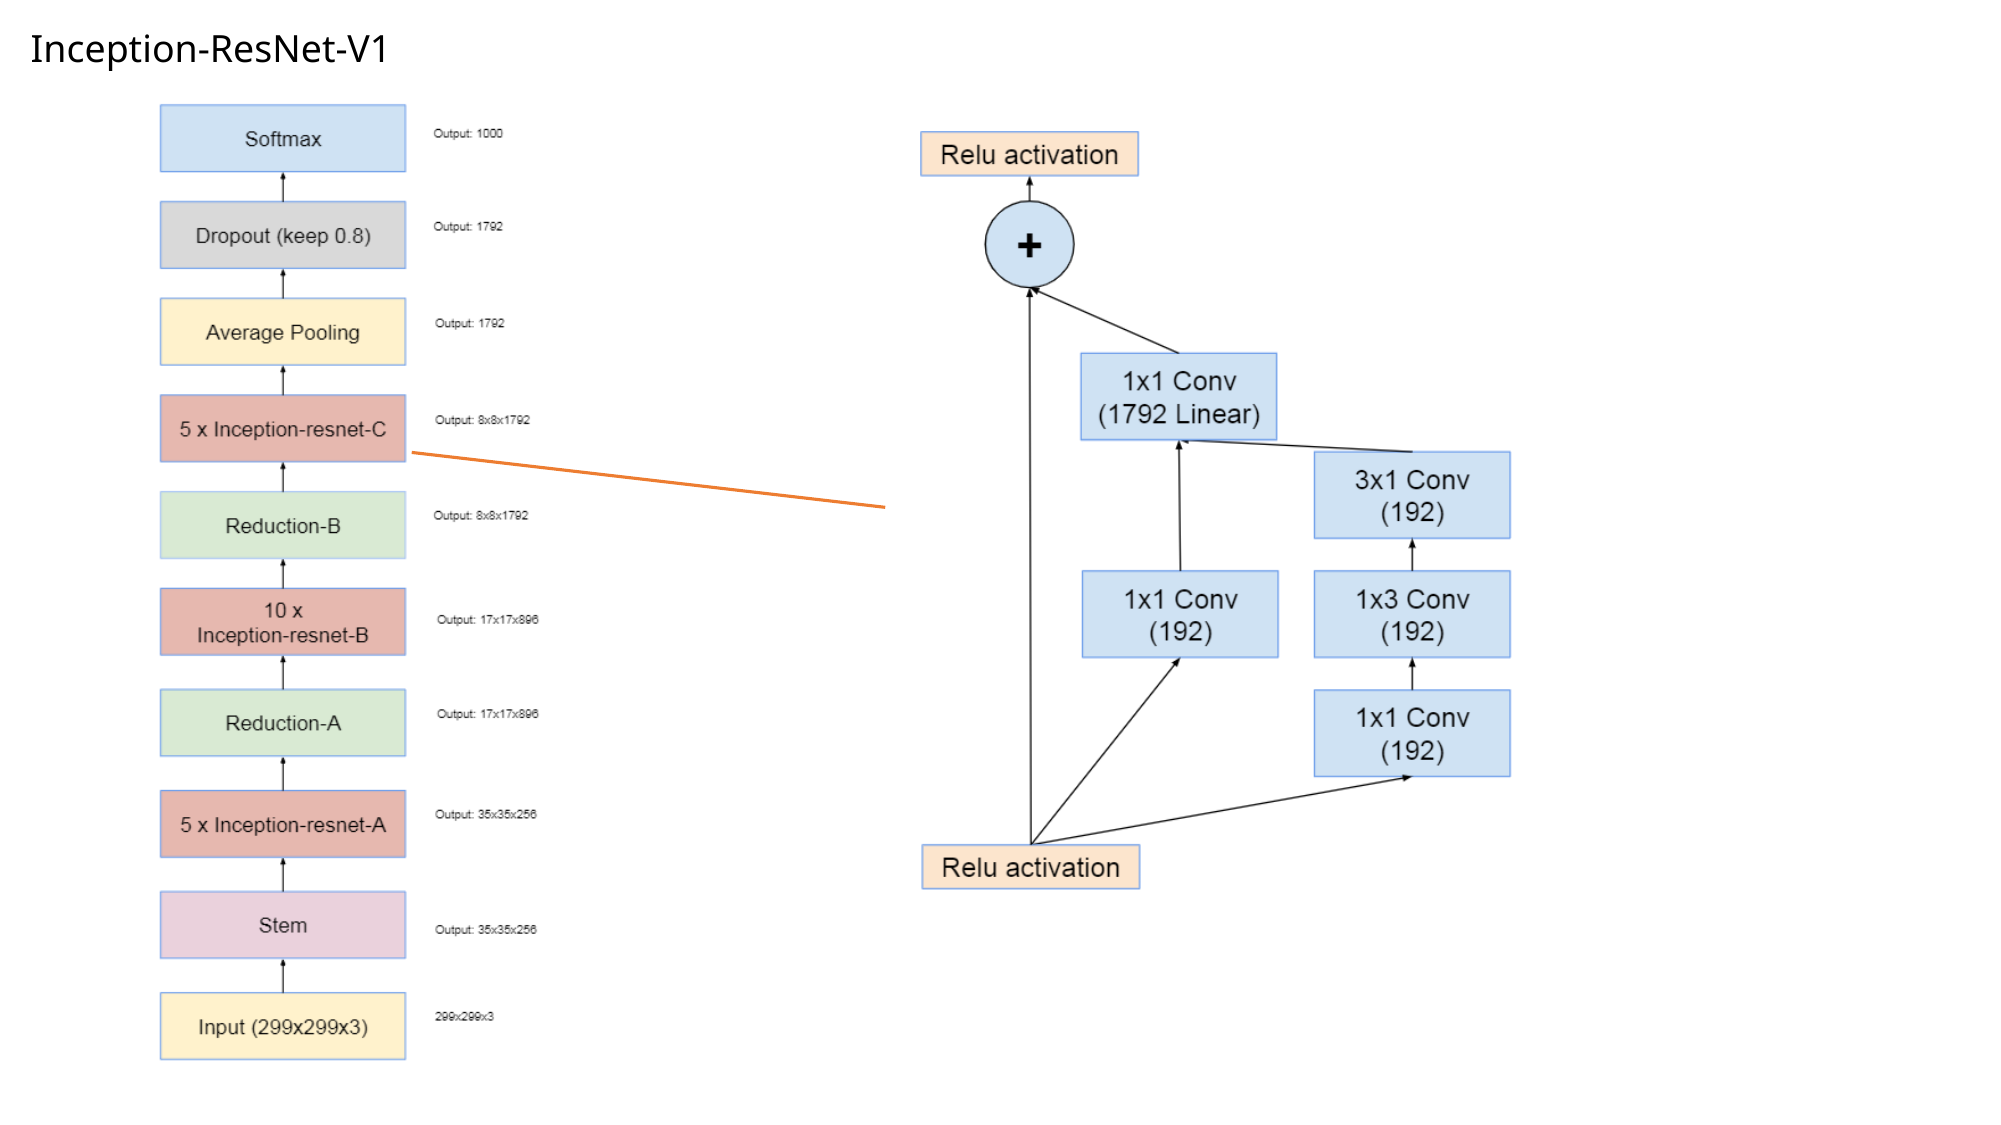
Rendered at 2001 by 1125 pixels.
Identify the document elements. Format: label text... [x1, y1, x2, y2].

picture [145, 93, 562, 1080]
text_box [411, 452, 886, 508]
text_box Inception-ResNet-V1 [15, 17, 1108, 78]
picture [901, 113, 1547, 902]
